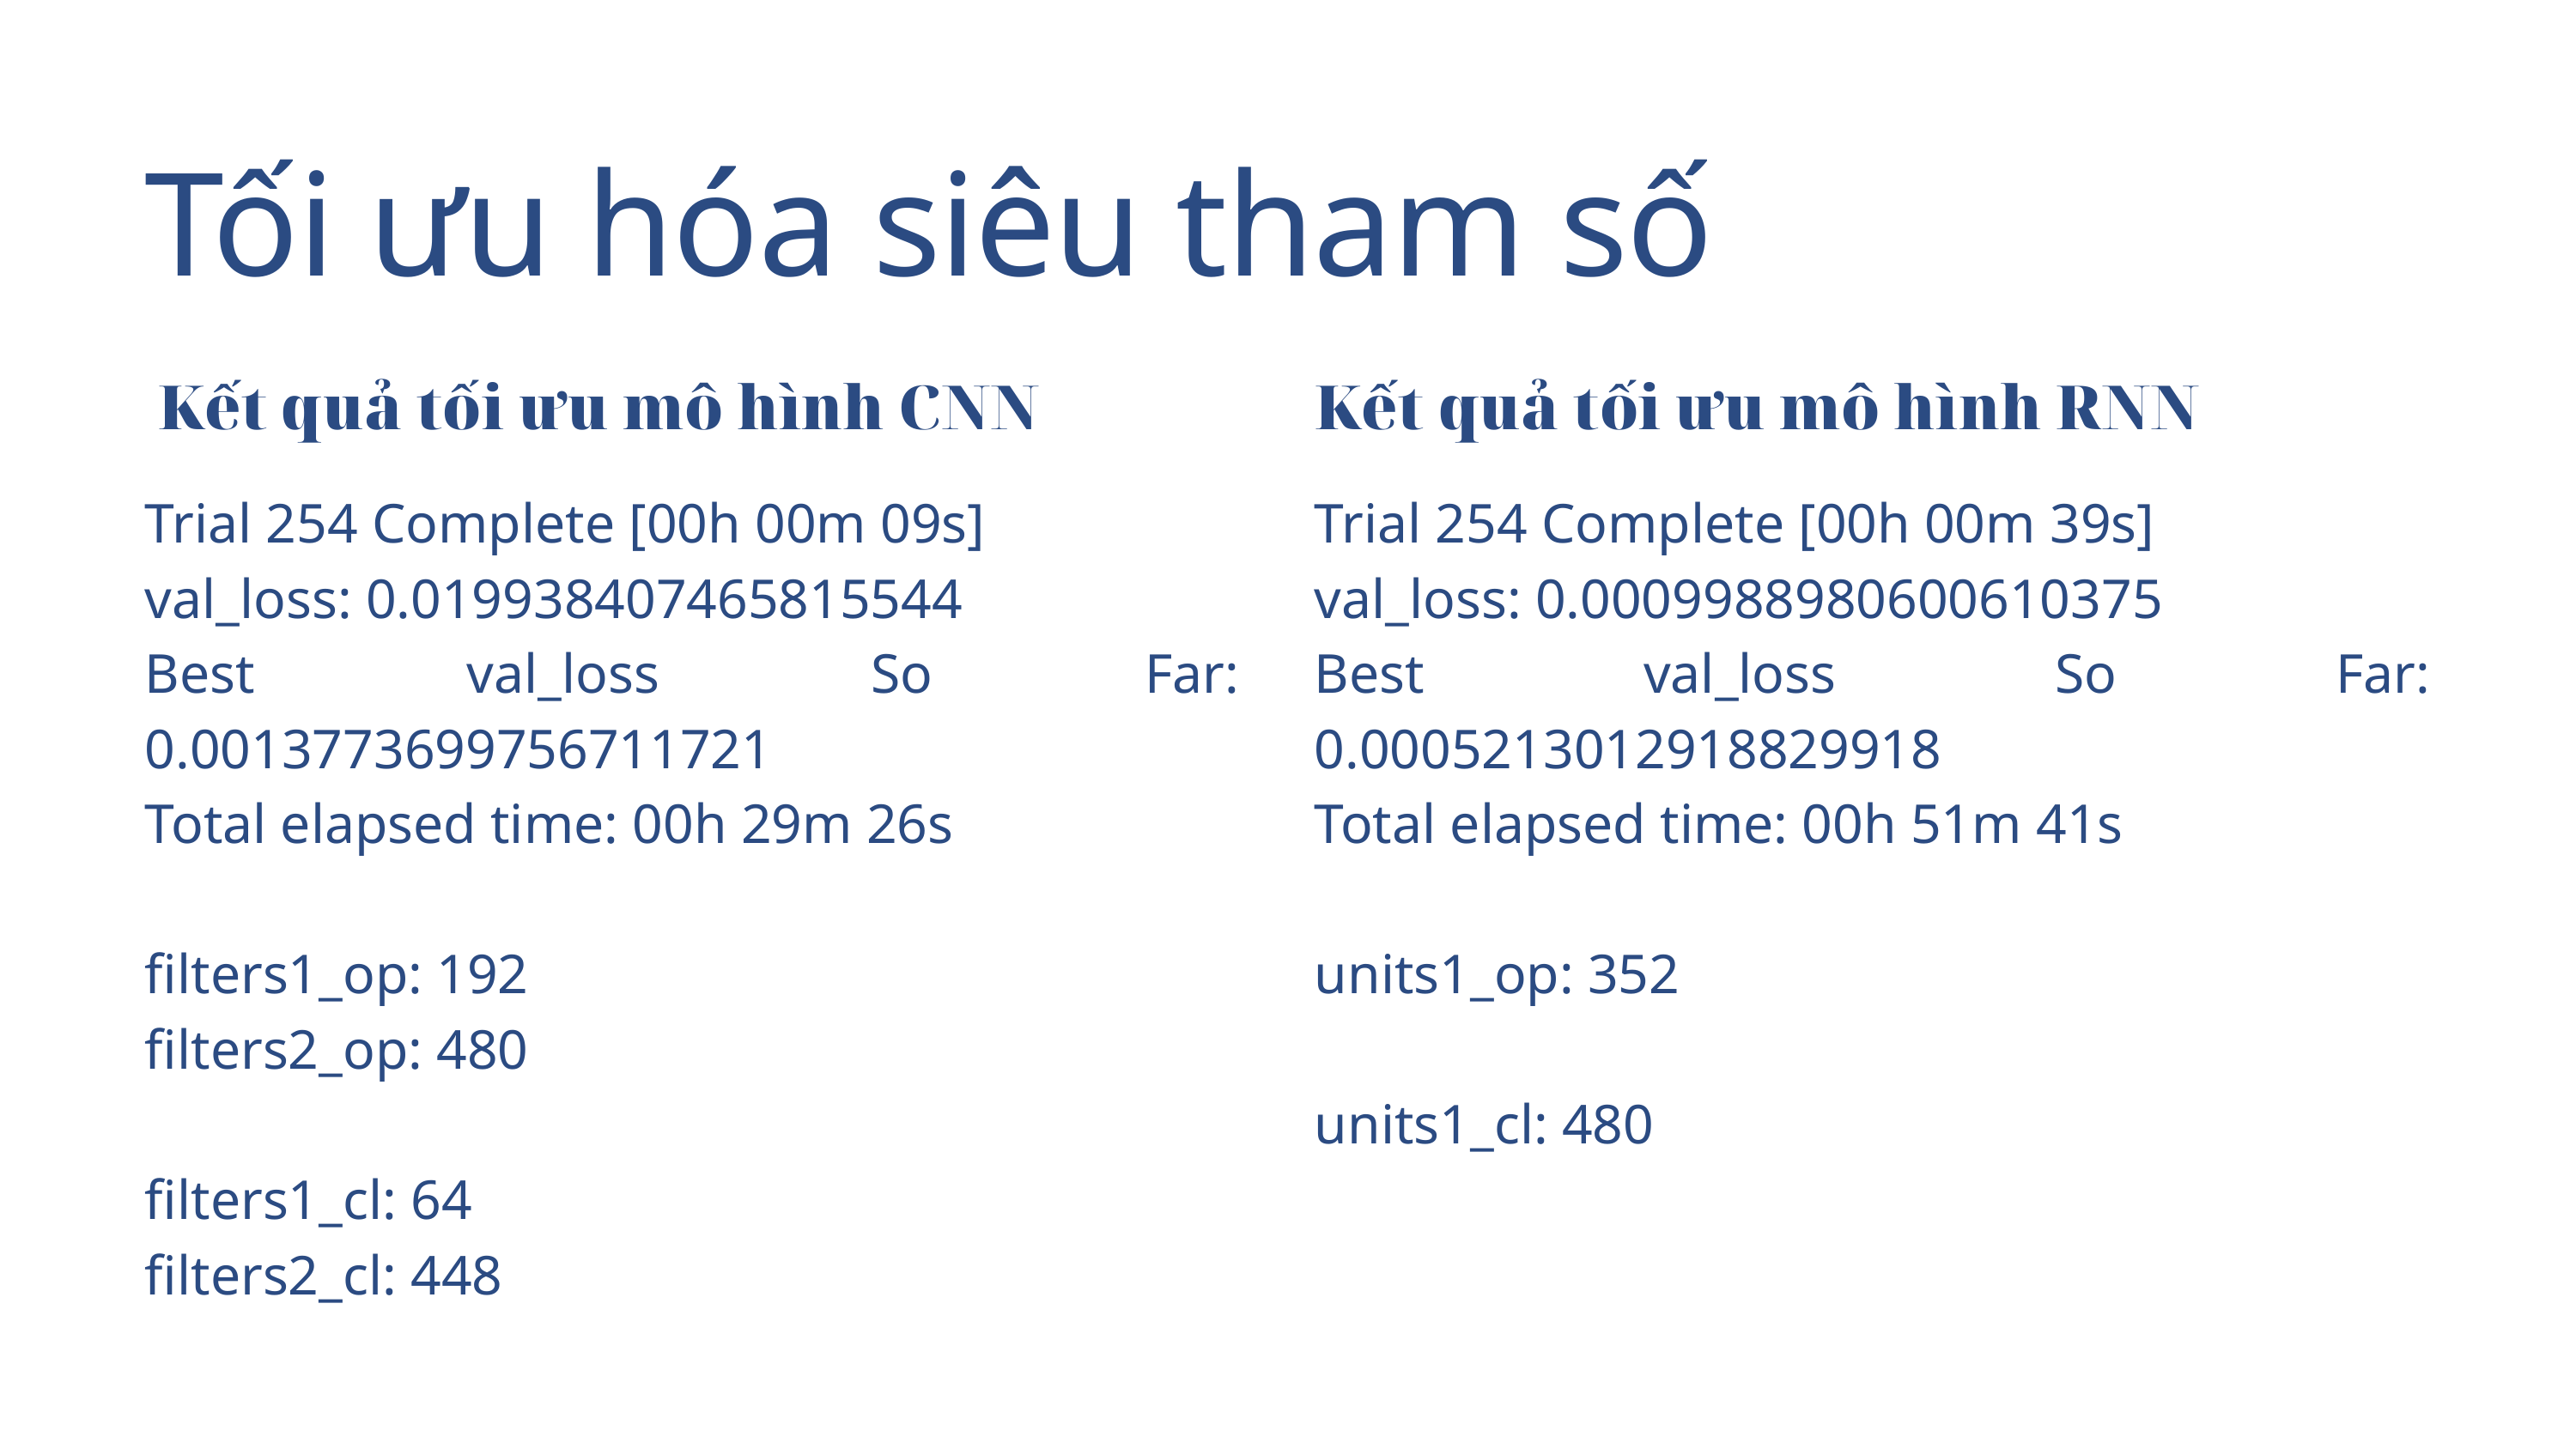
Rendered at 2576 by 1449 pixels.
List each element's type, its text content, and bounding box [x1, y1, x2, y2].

text_box Kết quả tối ưu mô hình RNN [1314, 356, 2202, 442]
text_box Tối ưu hóa siêu tham số [144, 170, 1815, 306]
text_box Trial 254 Complete [00h 00m 39s] val_loss: 0.0009988980600610375 Best val_loss So Far: 0.0005213012918829918 Total elapsed time: 00h 51m 41s units1_op: 352 units1_cl: 480 [1314, 478, 2432, 1230]
text_box Kết quả tối ưu mô hình CNN [144, 356, 1054, 442]
text_box Trial 254 Complete [00h 00m 09s] val_loss: 0.019938407465815544 Best val_loss So Far: 0.0013773699756711721 Total elapsed time: 00h 29m 26s filters1_op: 192 filters2_op: 480 filters1_cl: 64 filters2_cl: 448 [144, 478, 1241, 1380]
